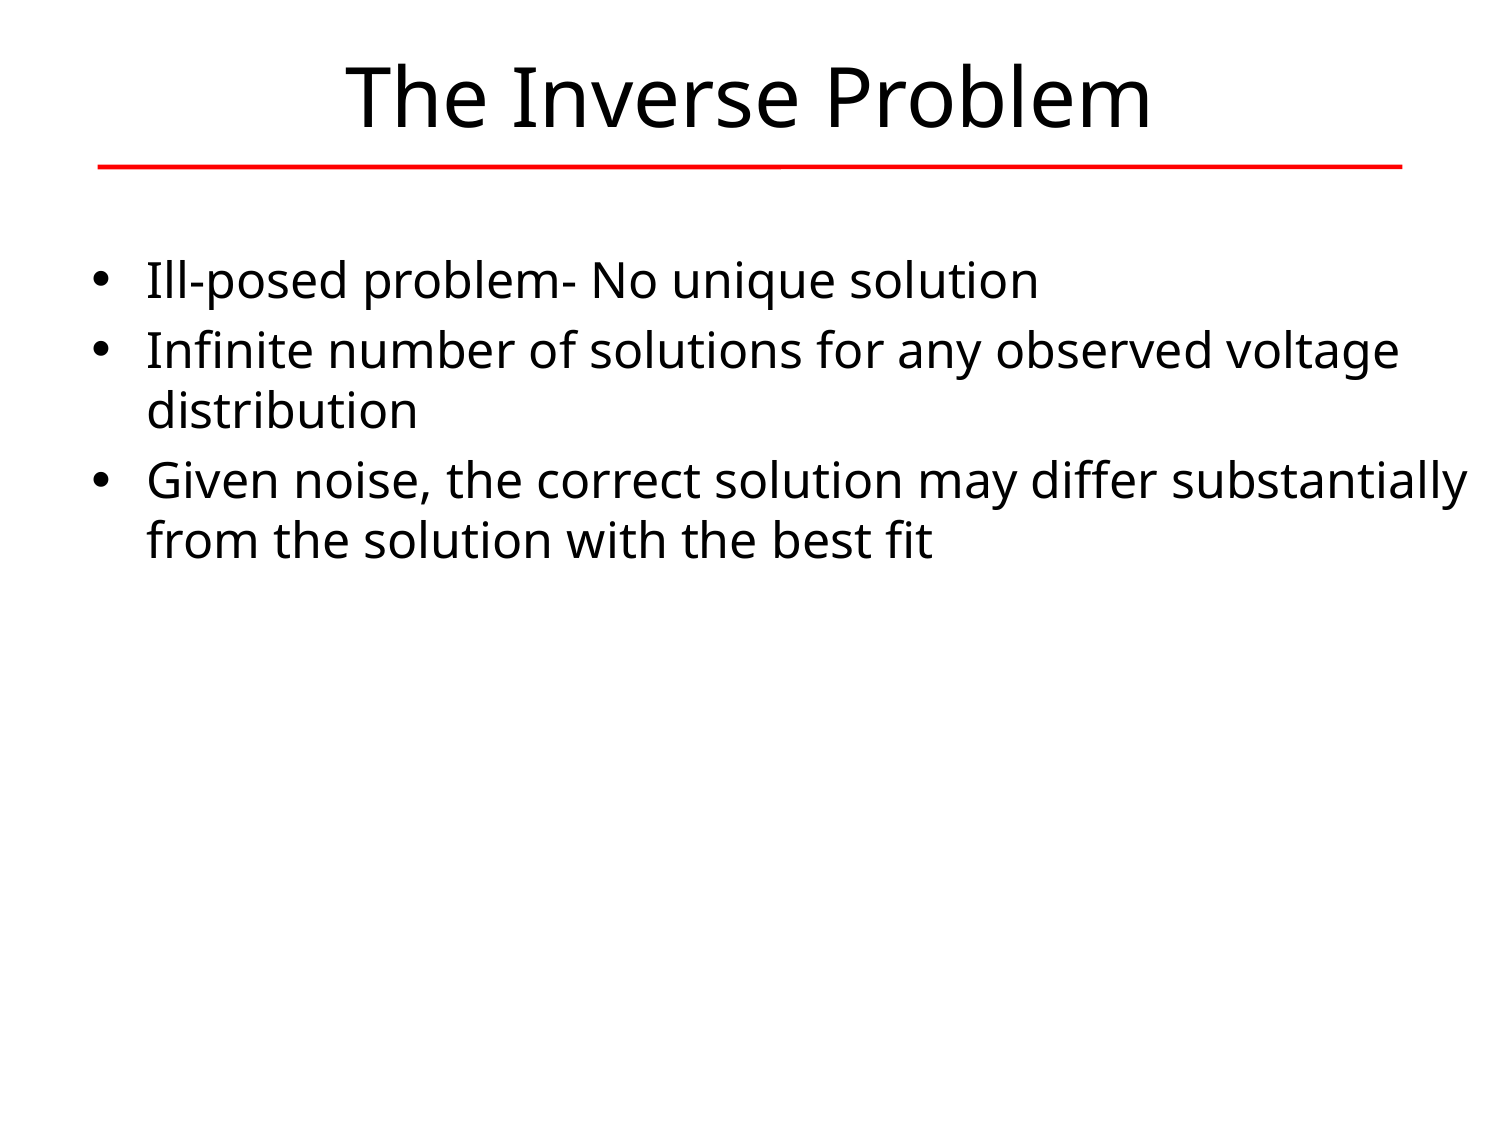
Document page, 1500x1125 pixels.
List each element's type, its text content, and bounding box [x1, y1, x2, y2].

list Ill-posed problem- No unique solution Infinite number of solutions for any observed voltage distribution Given noise, the correct solution may differ substantially from the solution with the best fit [74, 241, 1500, 1105]
title The Inverse Problem [74, 0, 1426, 188]
